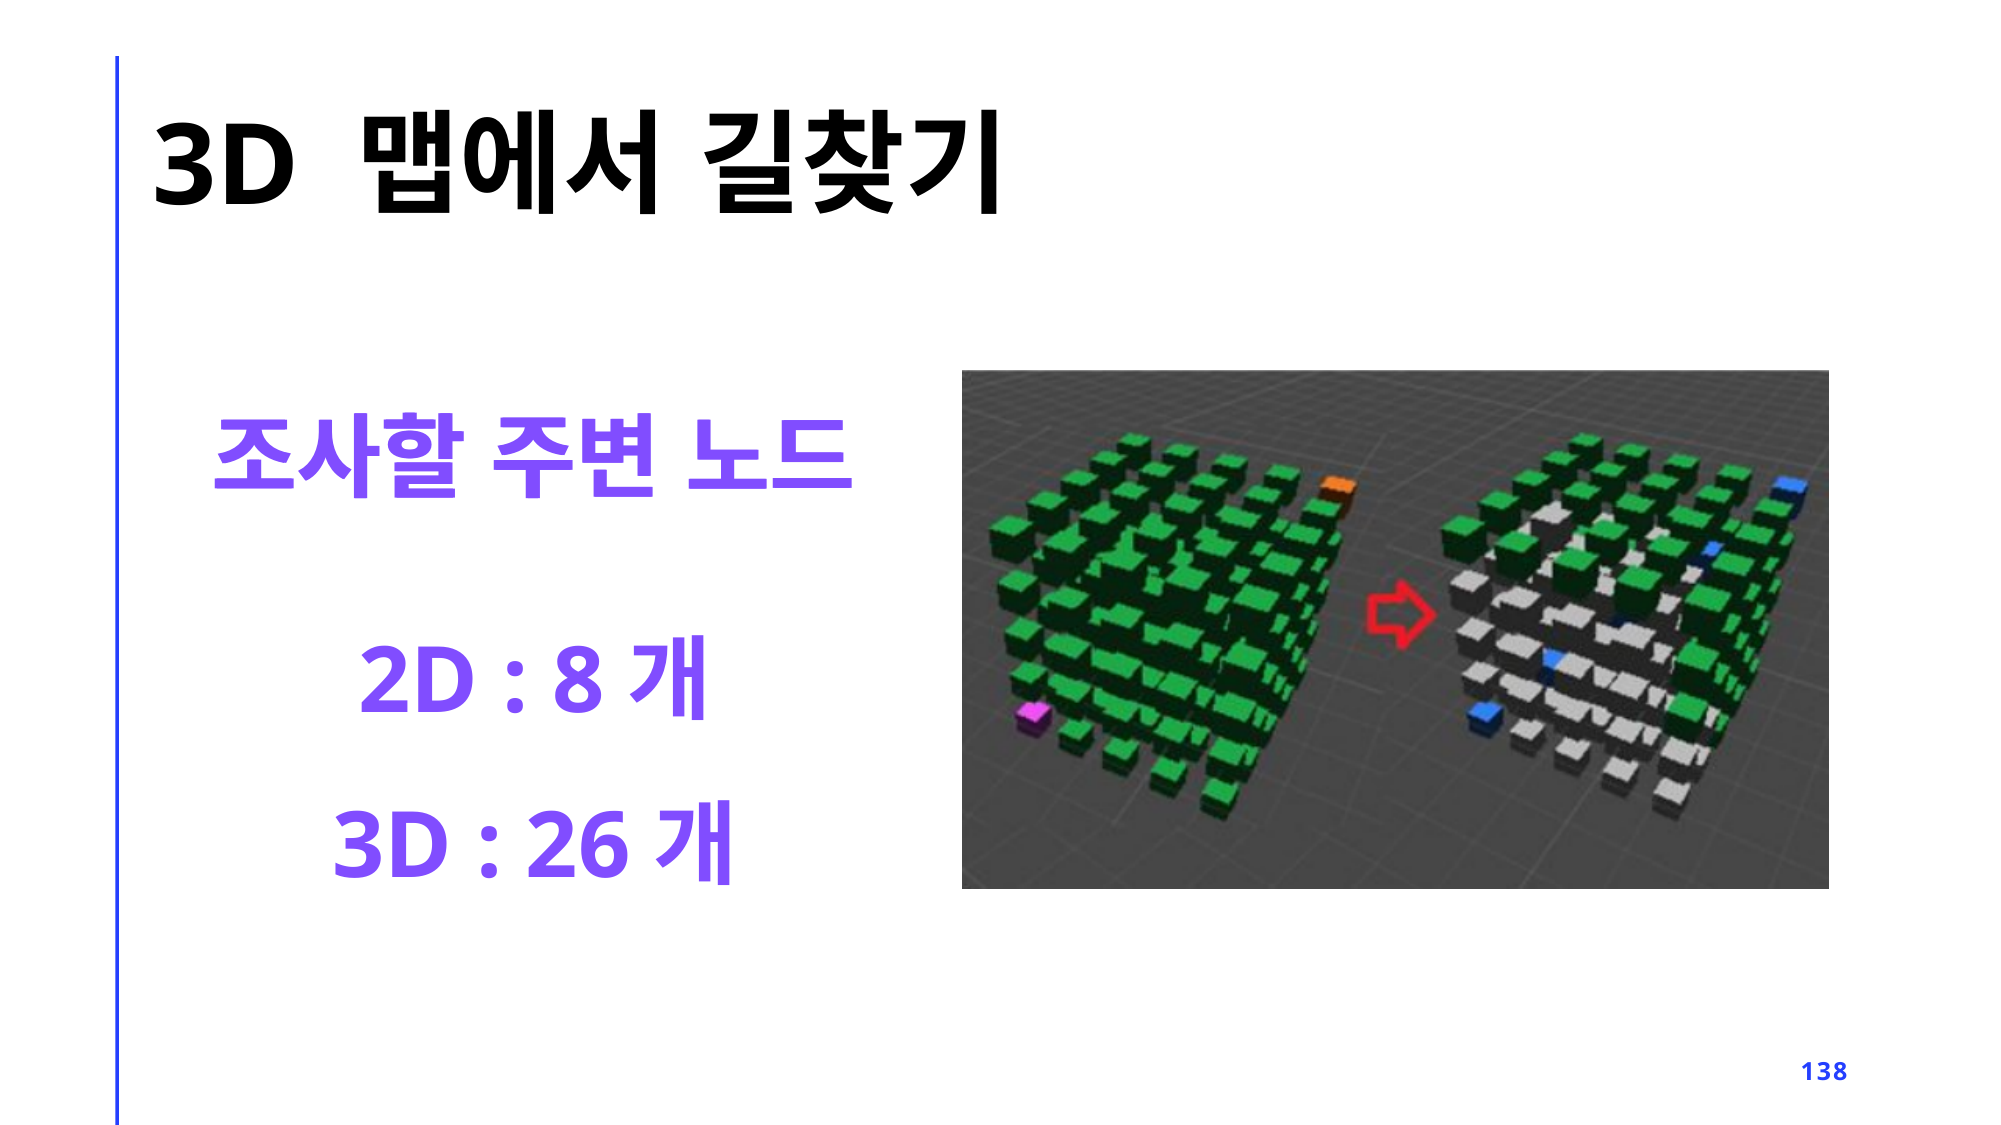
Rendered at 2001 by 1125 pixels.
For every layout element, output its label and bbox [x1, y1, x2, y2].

title [137, 59, 1863, 278]
picture [962, 370, 1829, 890]
slide_number [1412, 1042, 1863, 1103]
text_box [137, 336, 931, 516]
text_box [256, 558, 814, 904]
